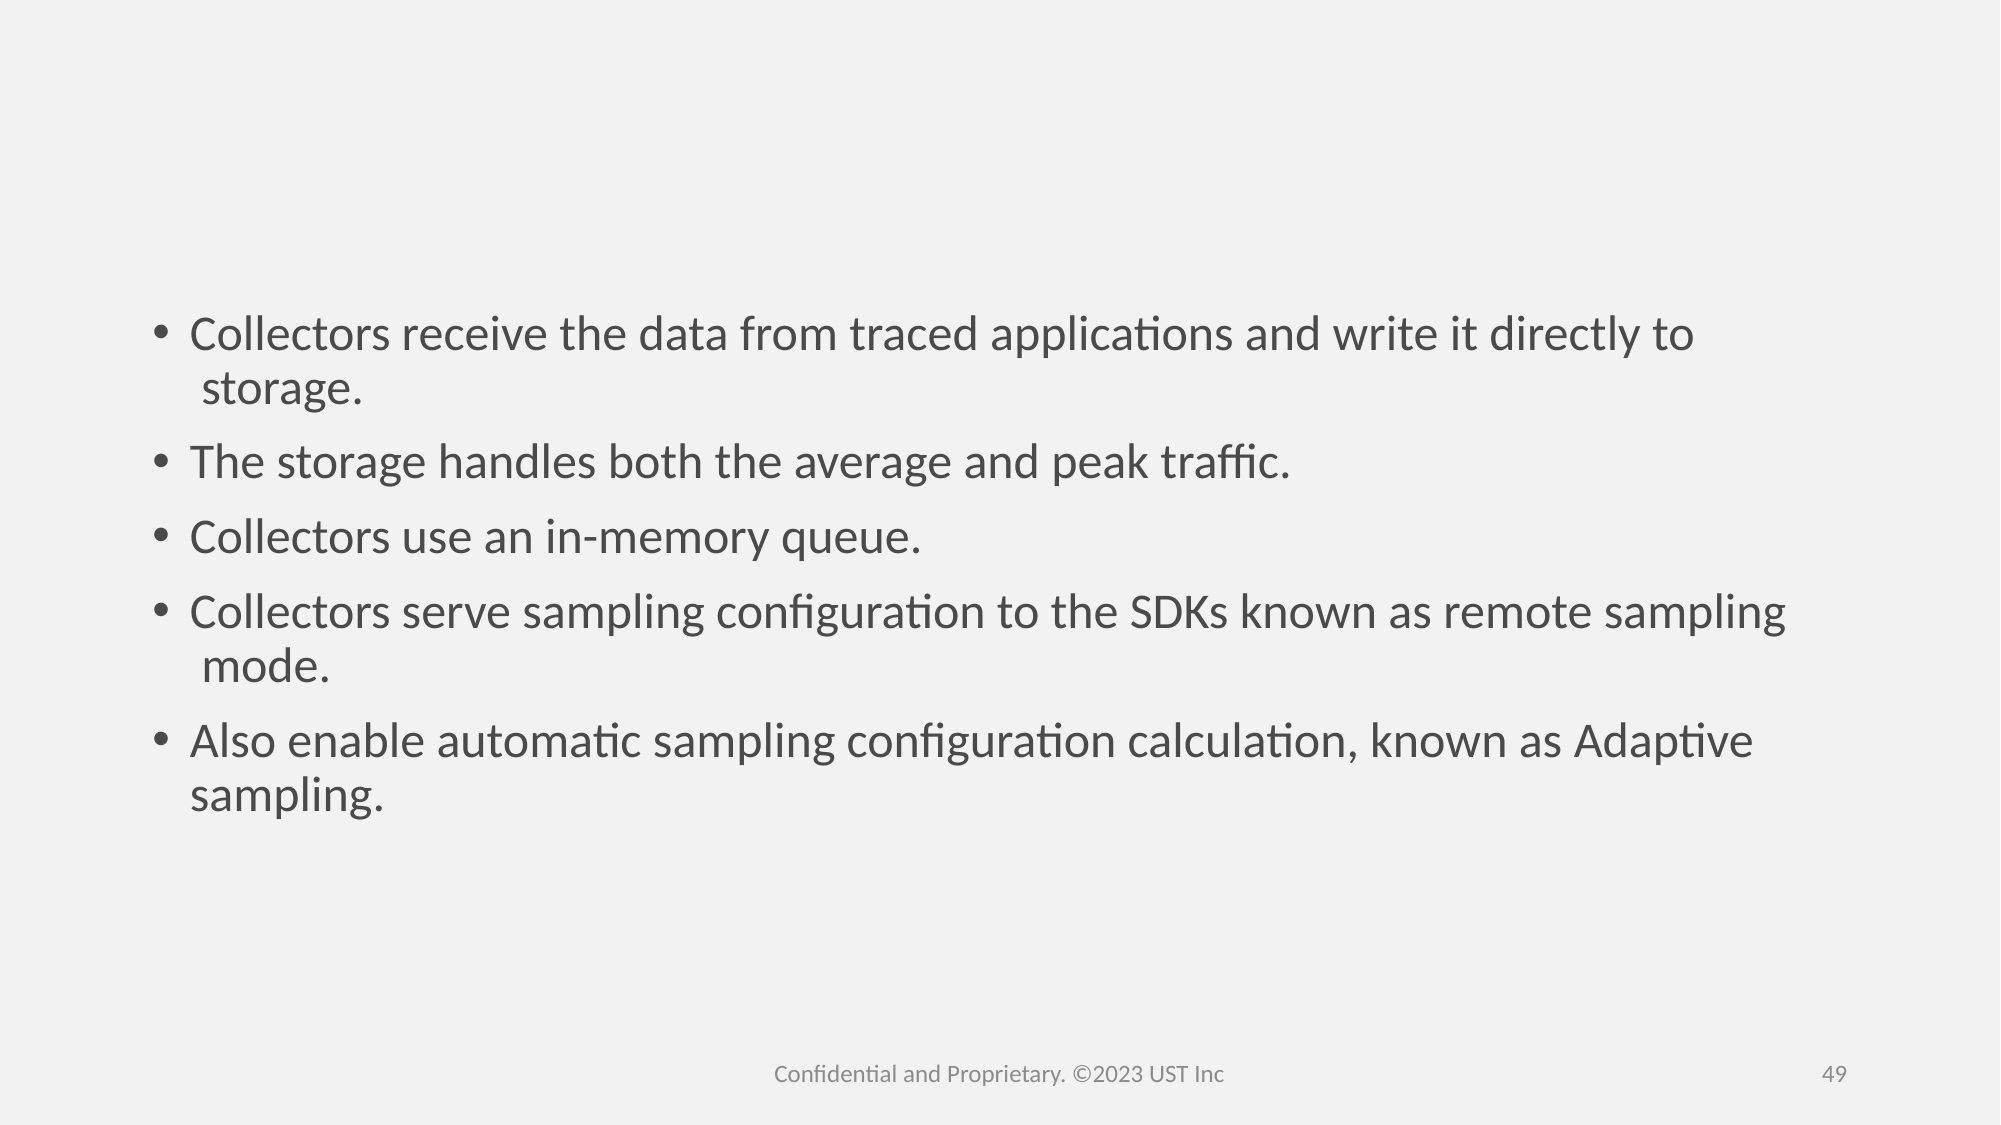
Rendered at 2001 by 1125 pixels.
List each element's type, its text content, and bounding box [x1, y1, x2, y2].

list Collectors receive the data from traced applications and write it directly to storage. The storage handles both the average and peak traffic. Collectors use an in-memory queue. Collectors serve sampling configuration to the SDKs known as remote sampling mode. Also enable automatic sampling configuration calculation, known as Adaptive sampling. [137, 299, 1863, 1014]
slide_number 49 [1412, 1042, 1863, 1103]
footer Confidential and Proprietary. ©2023 UST Inc [662, 1042, 1338, 1103]
